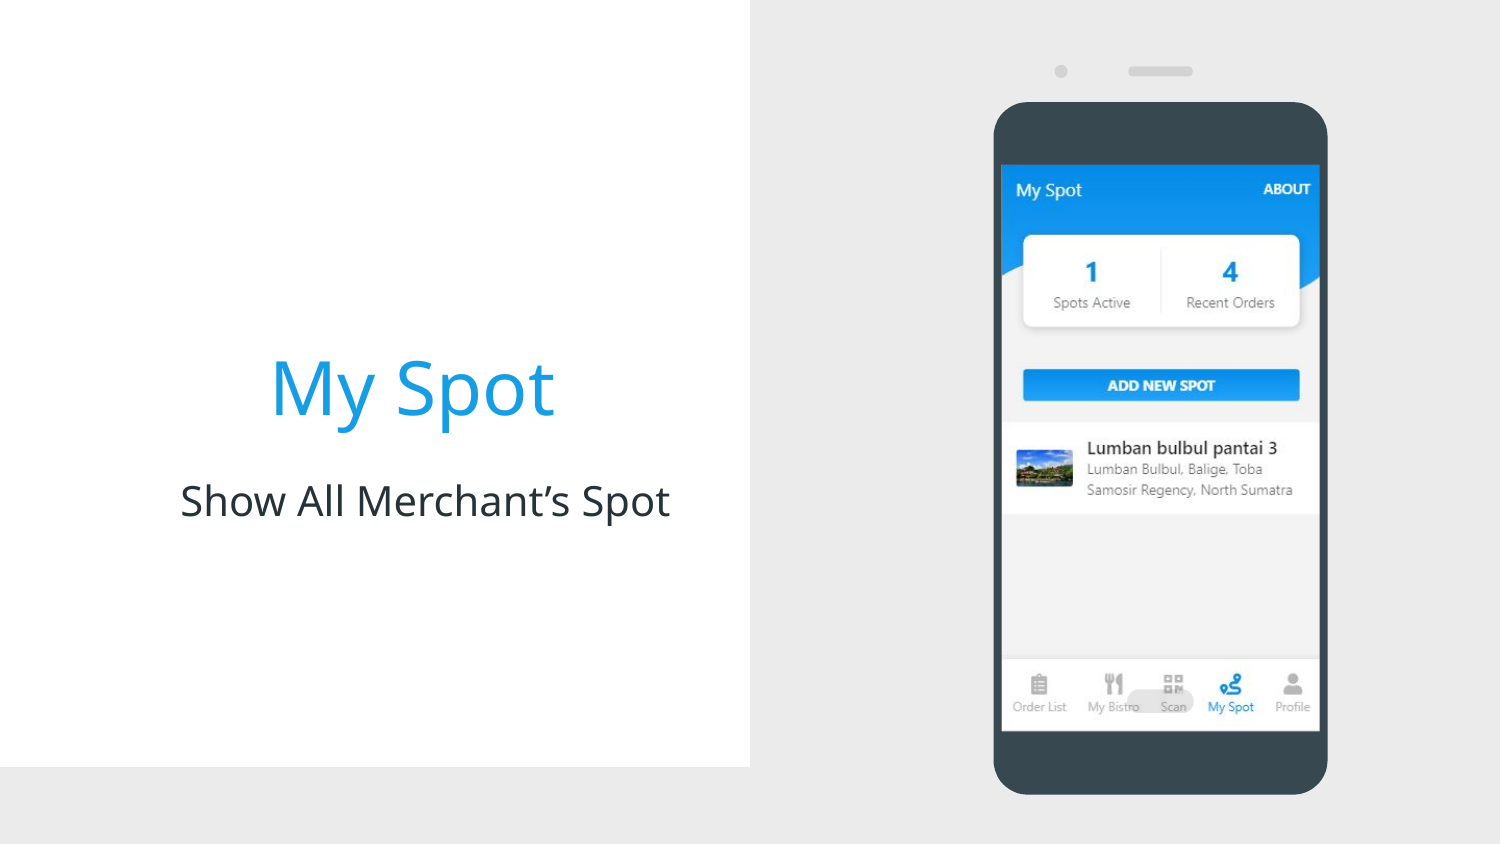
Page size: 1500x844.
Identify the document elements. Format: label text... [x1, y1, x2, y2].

subtitle Show All Merchant’s Spot [118, 459, 708, 663]
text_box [993, 64, 1328, 795]
title My Spot [118, 202, 708, 446]
